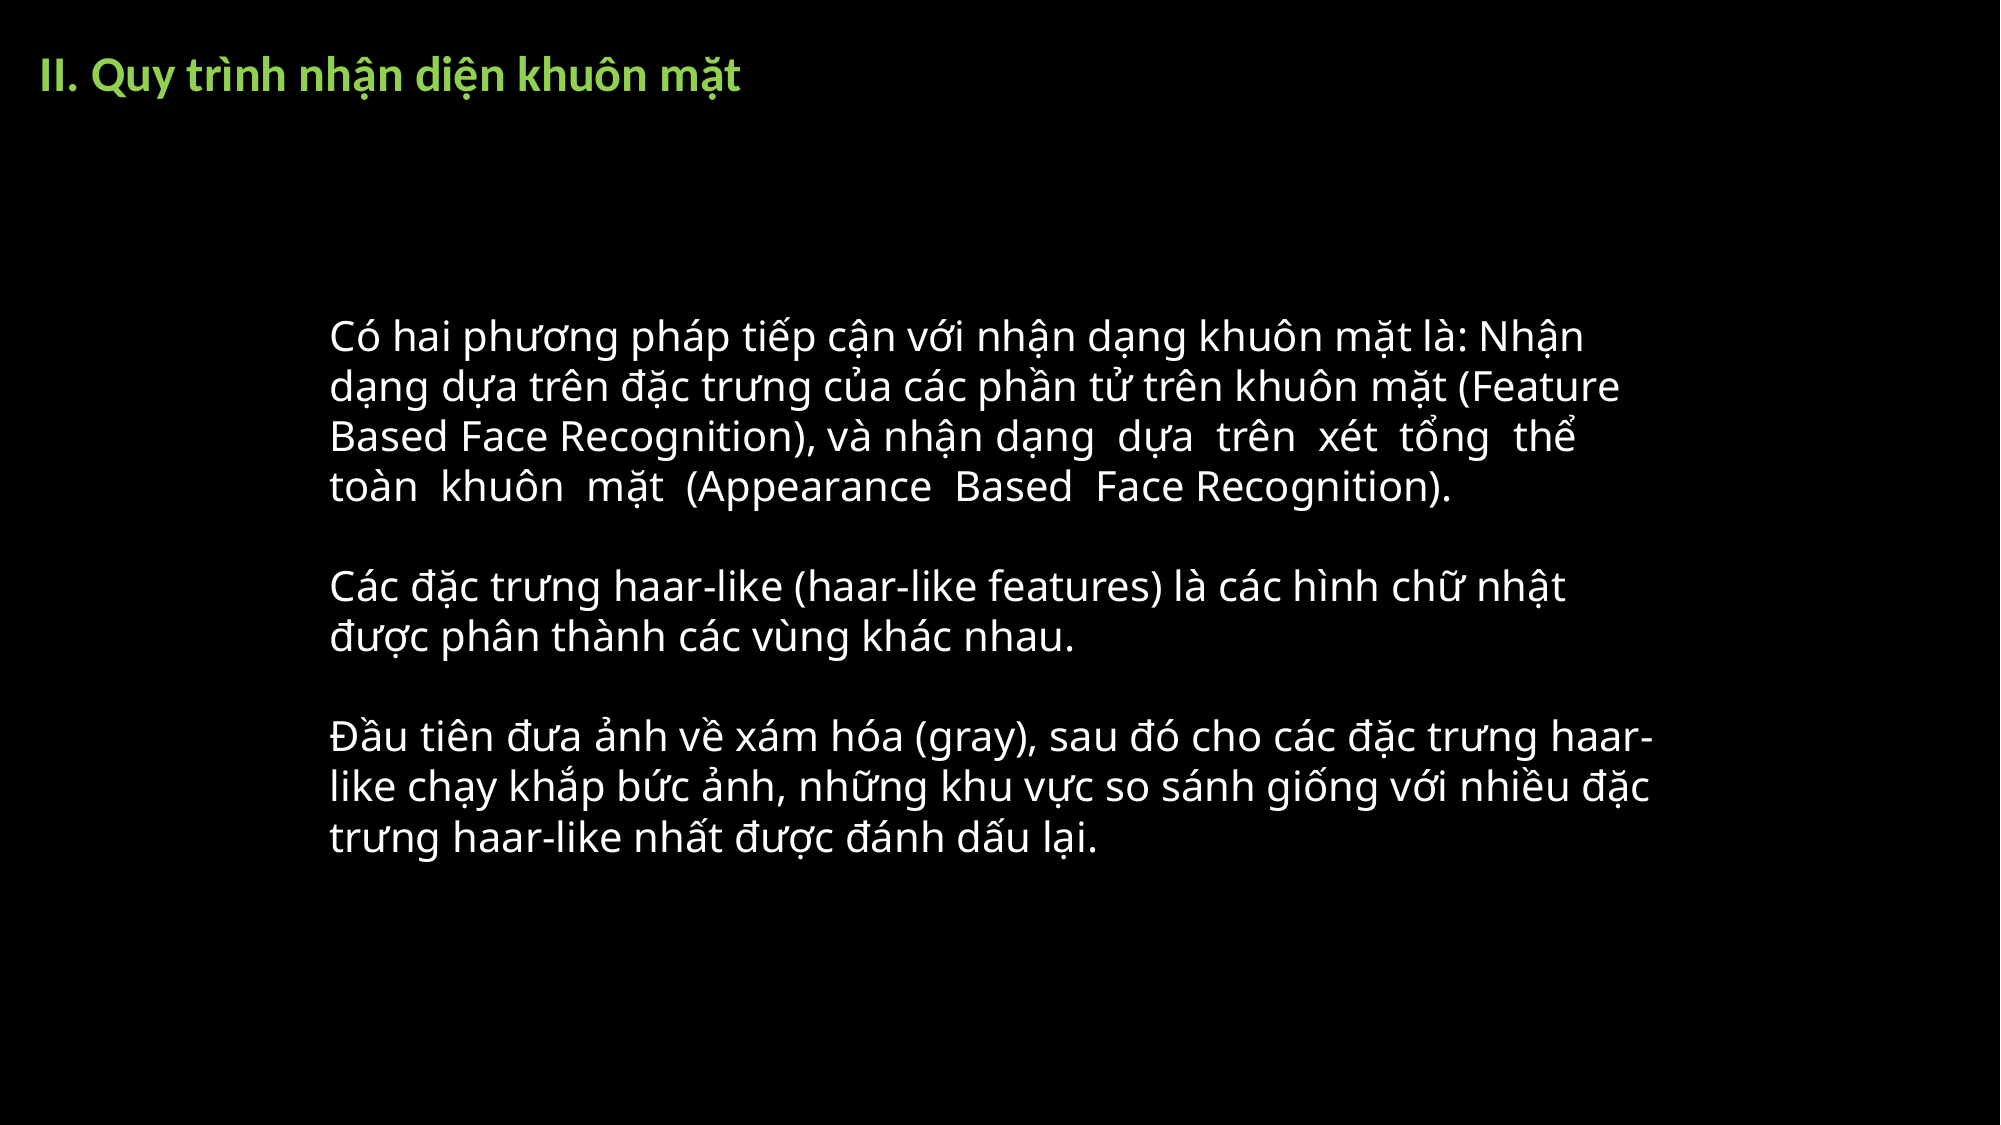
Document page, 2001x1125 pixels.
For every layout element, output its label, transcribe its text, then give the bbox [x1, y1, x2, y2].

text_box II. Quy trình nhận diện khuôn mặt [25, 33, 844, 109]
text_box Có hai phương pháp tiếp cận với nhận dạng khuôn mặt là: Nhận dạng dựa trên đặc trưng của các phần tử trên khuôn mặt (Feature Based Face Recognition), và nhận dạng dựa trên xét tổng thể toàn khuôn mặt (Appearance Based Face Recognition). Các đặc trưng haar-like (haar-like features) là các hình chữ nhật được phân thành các vùng khác nhau. Đầu tiên đưa ảnh về xám hóa (gray), sau đó cho các đặc trưng haar-like chạy khắp bức ảnh, những khu vực so sánh giống với nhiều đặc trưng haar-like nhất được đánh dấu lại. [315, 302, 1685, 868]
